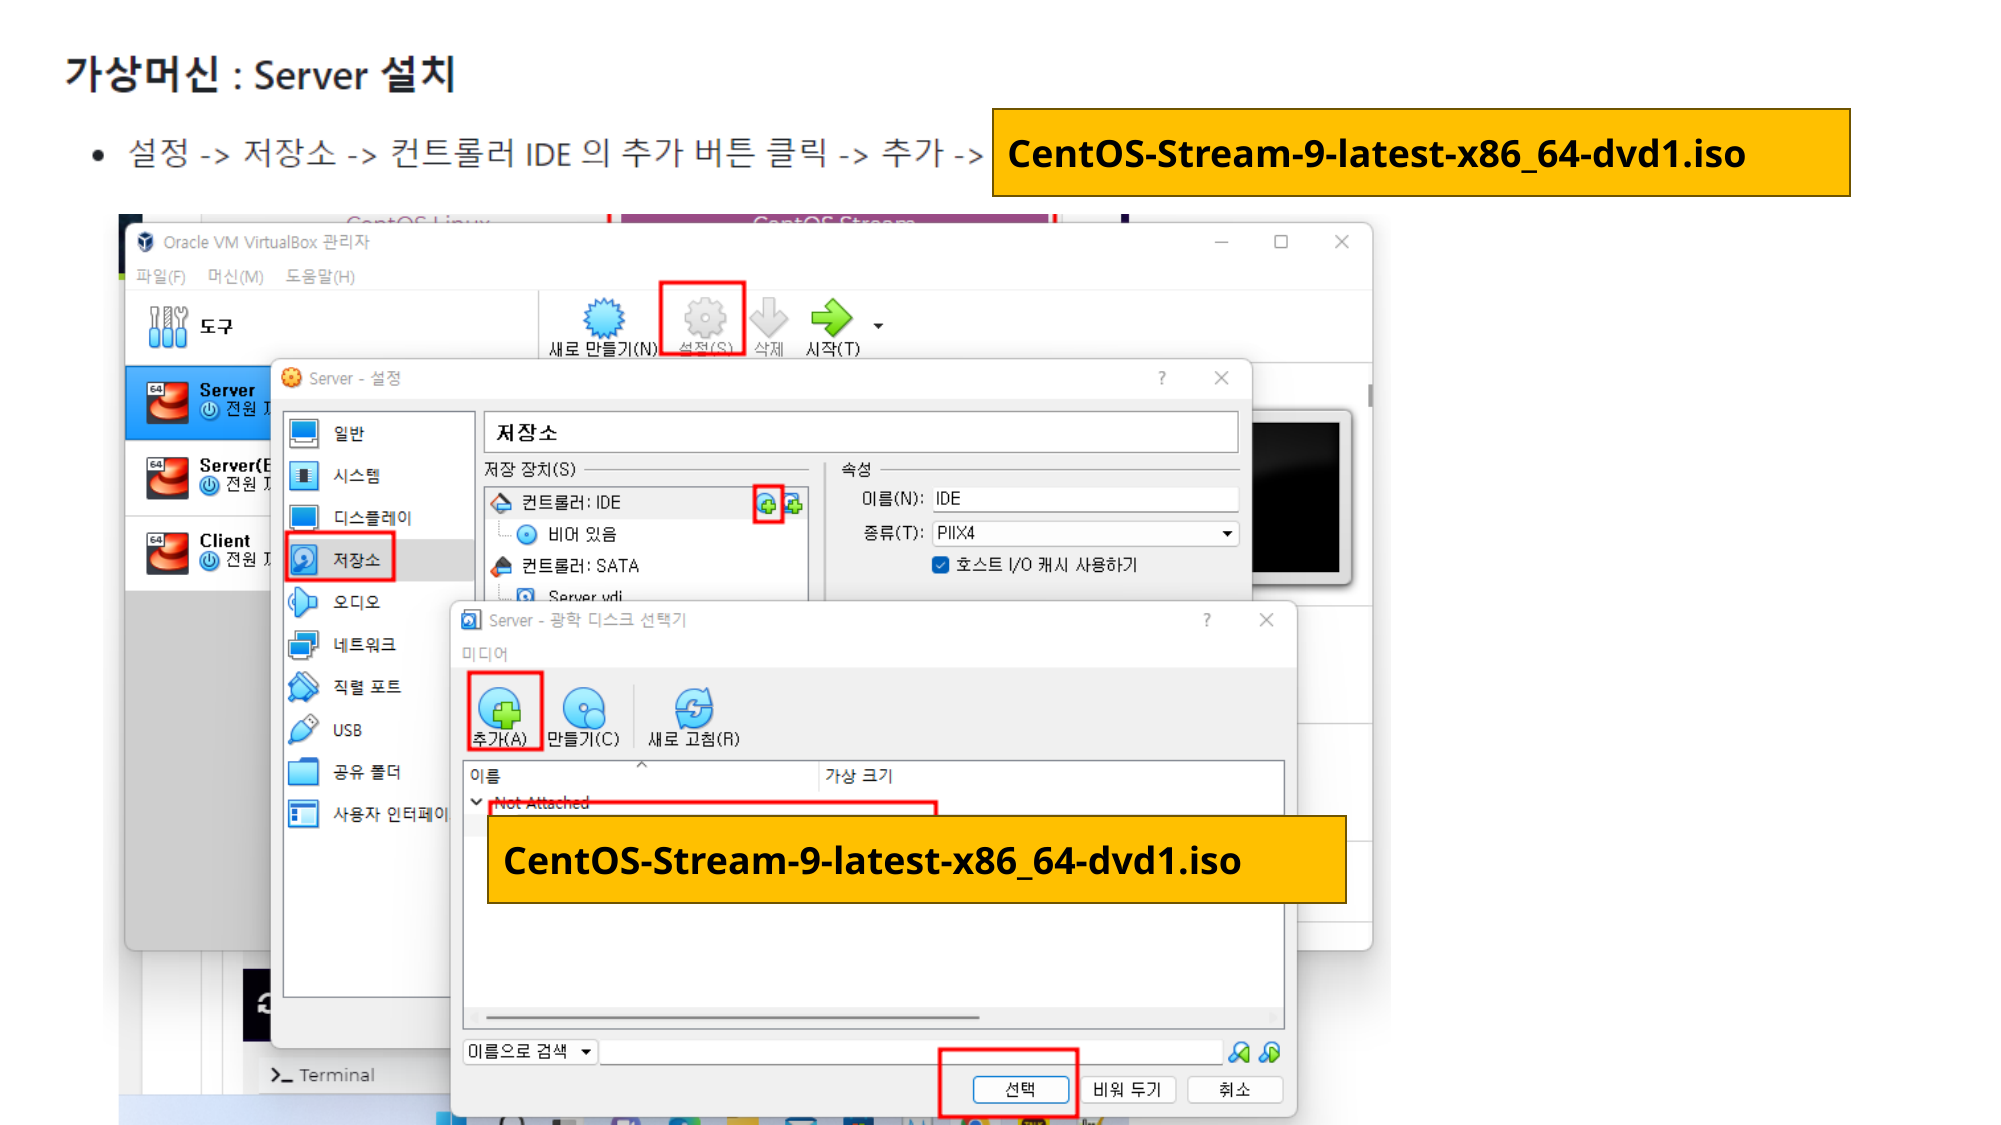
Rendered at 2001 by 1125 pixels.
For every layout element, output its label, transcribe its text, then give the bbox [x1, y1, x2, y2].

picture [103, 214, 1391, 1125]
picture [50, 29, 1816, 190]
text_box CentOS-Stream-9-latest-x86_64-dvd1.iso [992, 108, 1851, 197]
